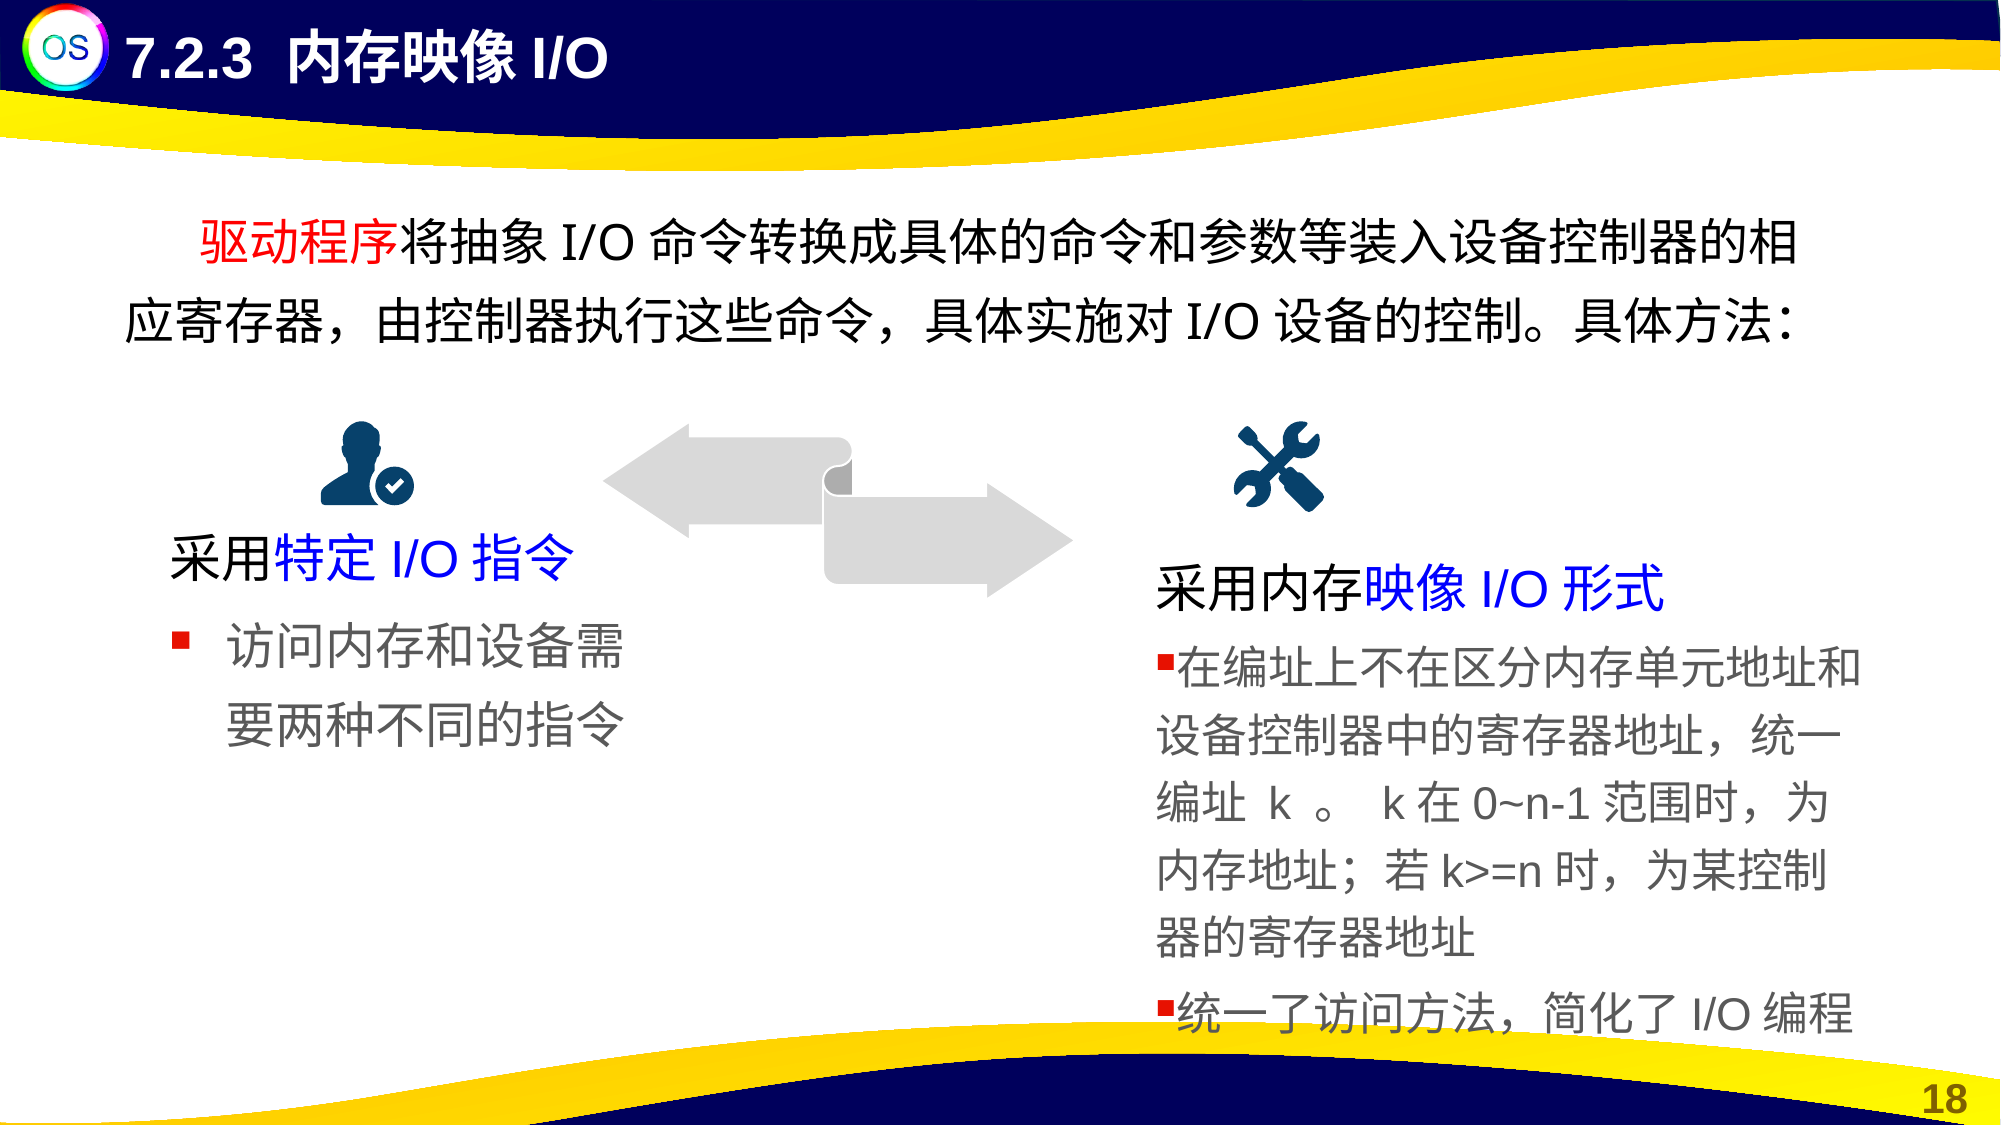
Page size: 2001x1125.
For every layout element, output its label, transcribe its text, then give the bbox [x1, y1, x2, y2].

text_box 7.2.3 内存映像I/O [109, 12, 1263, 98]
text_box [598, 419, 1078, 602]
text_box 采用内存映像I/O形式 在编址上不在区分内存单元地址和设备控制器中的寄存器地址，统一编址 k 。 k在0~n-1范围时，为内存地址；若k>=n时，为某控制器的寄存器地址 统一了访问方法，简化了I/O编程 [1140, 528, 1887, 961]
text_box 采用特定I/O指令 访问内存和设备需要两种不同的指令 [154, 525, 653, 1031]
text_box [374, 465, 416, 507]
text_box [1233, 421, 1325, 513]
text_box [319, 420, 382, 507]
picture [22, 3, 109, 91]
text_box 驱动程序将抽象I/O命令转换成具体的命令和参数等装入设备控制器的相应寄存器，由控制器执行这些命令，具体实施对I/O设备的控制。具体方法： [109, 183, 1821, 370]
